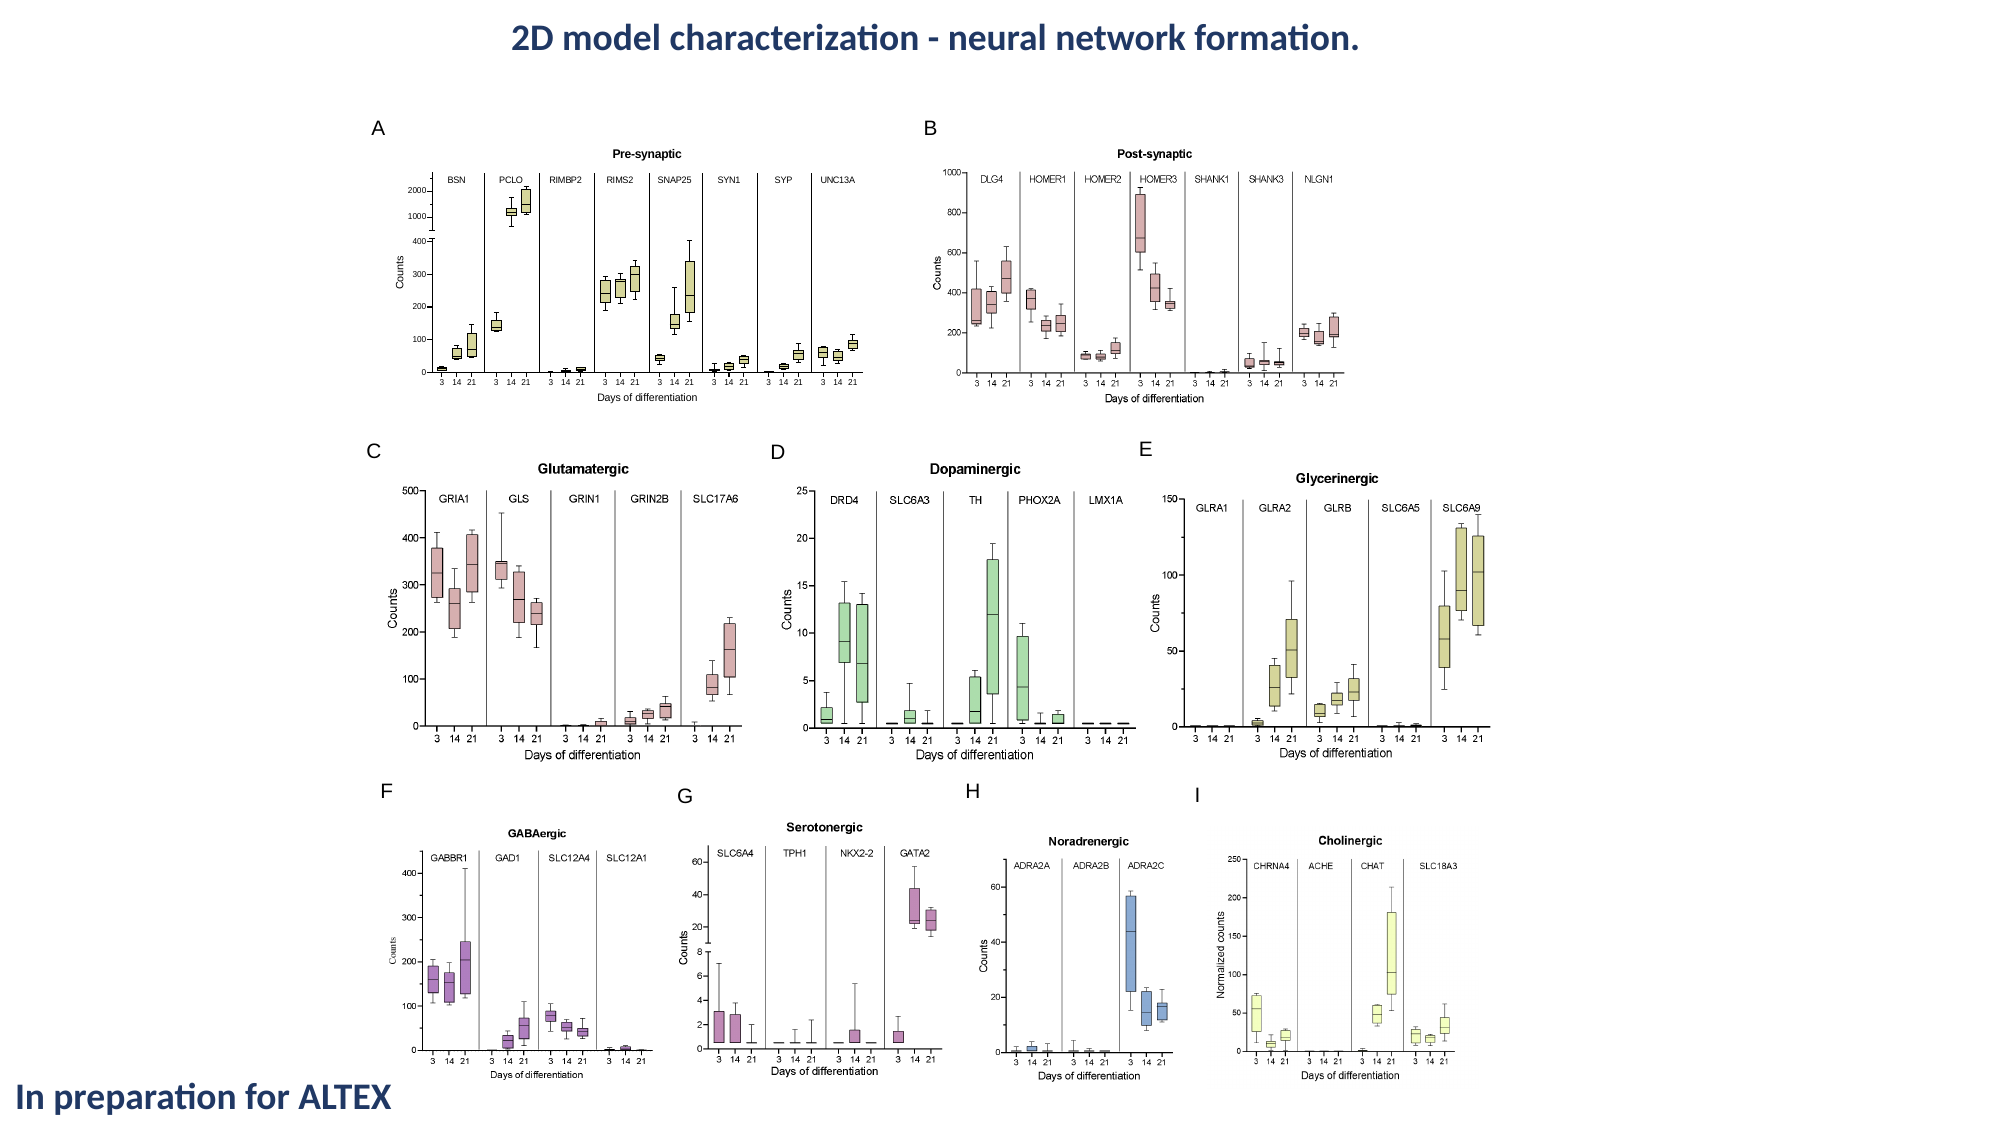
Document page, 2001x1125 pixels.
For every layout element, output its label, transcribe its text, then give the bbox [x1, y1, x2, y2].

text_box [351, 107, 1518, 1089]
text_box In preparation for ALTEX [0, 1064, 1000, 1125]
text_box 2D model characterization - neural network formation. [487, 5, 1488, 65]
